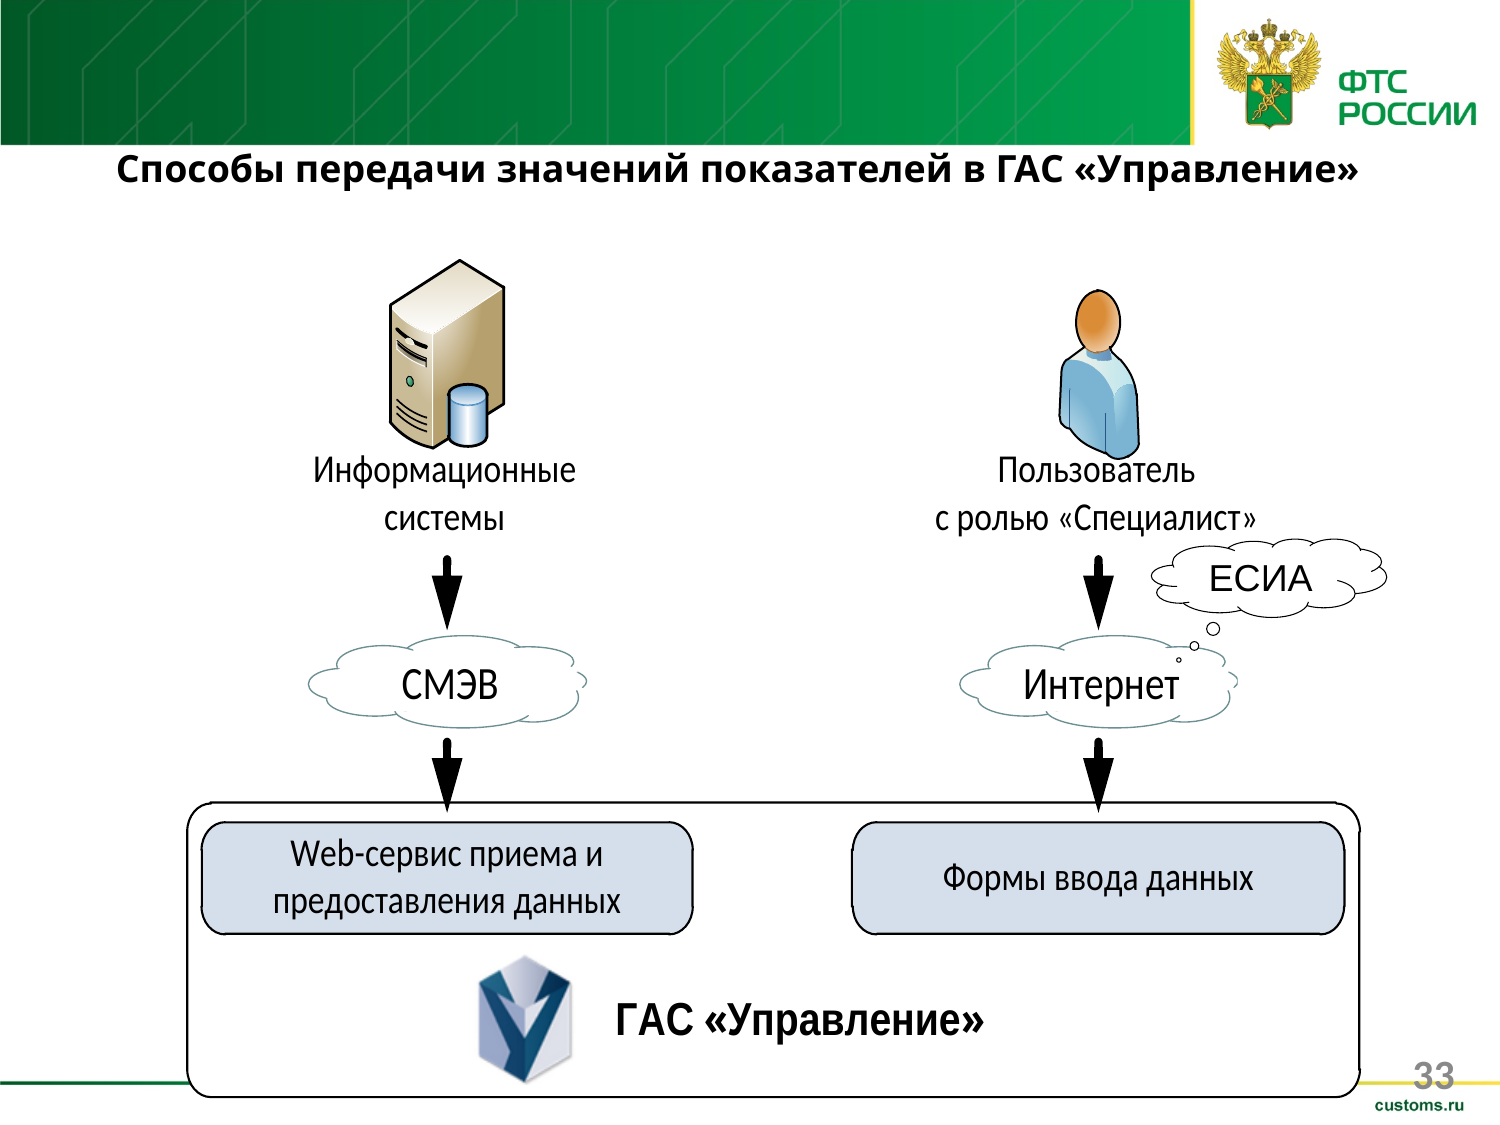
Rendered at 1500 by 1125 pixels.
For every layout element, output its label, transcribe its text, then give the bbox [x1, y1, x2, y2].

text_box ЕСИА [1365, 548, 1388, 594]
picture [0, 0, 1500, 1125]
slide_number 33 [1370, 1042, 1497, 1103]
text_box Способы передачи значений показателей в ГАС «Управление» [76, 89, 1400, 245]
